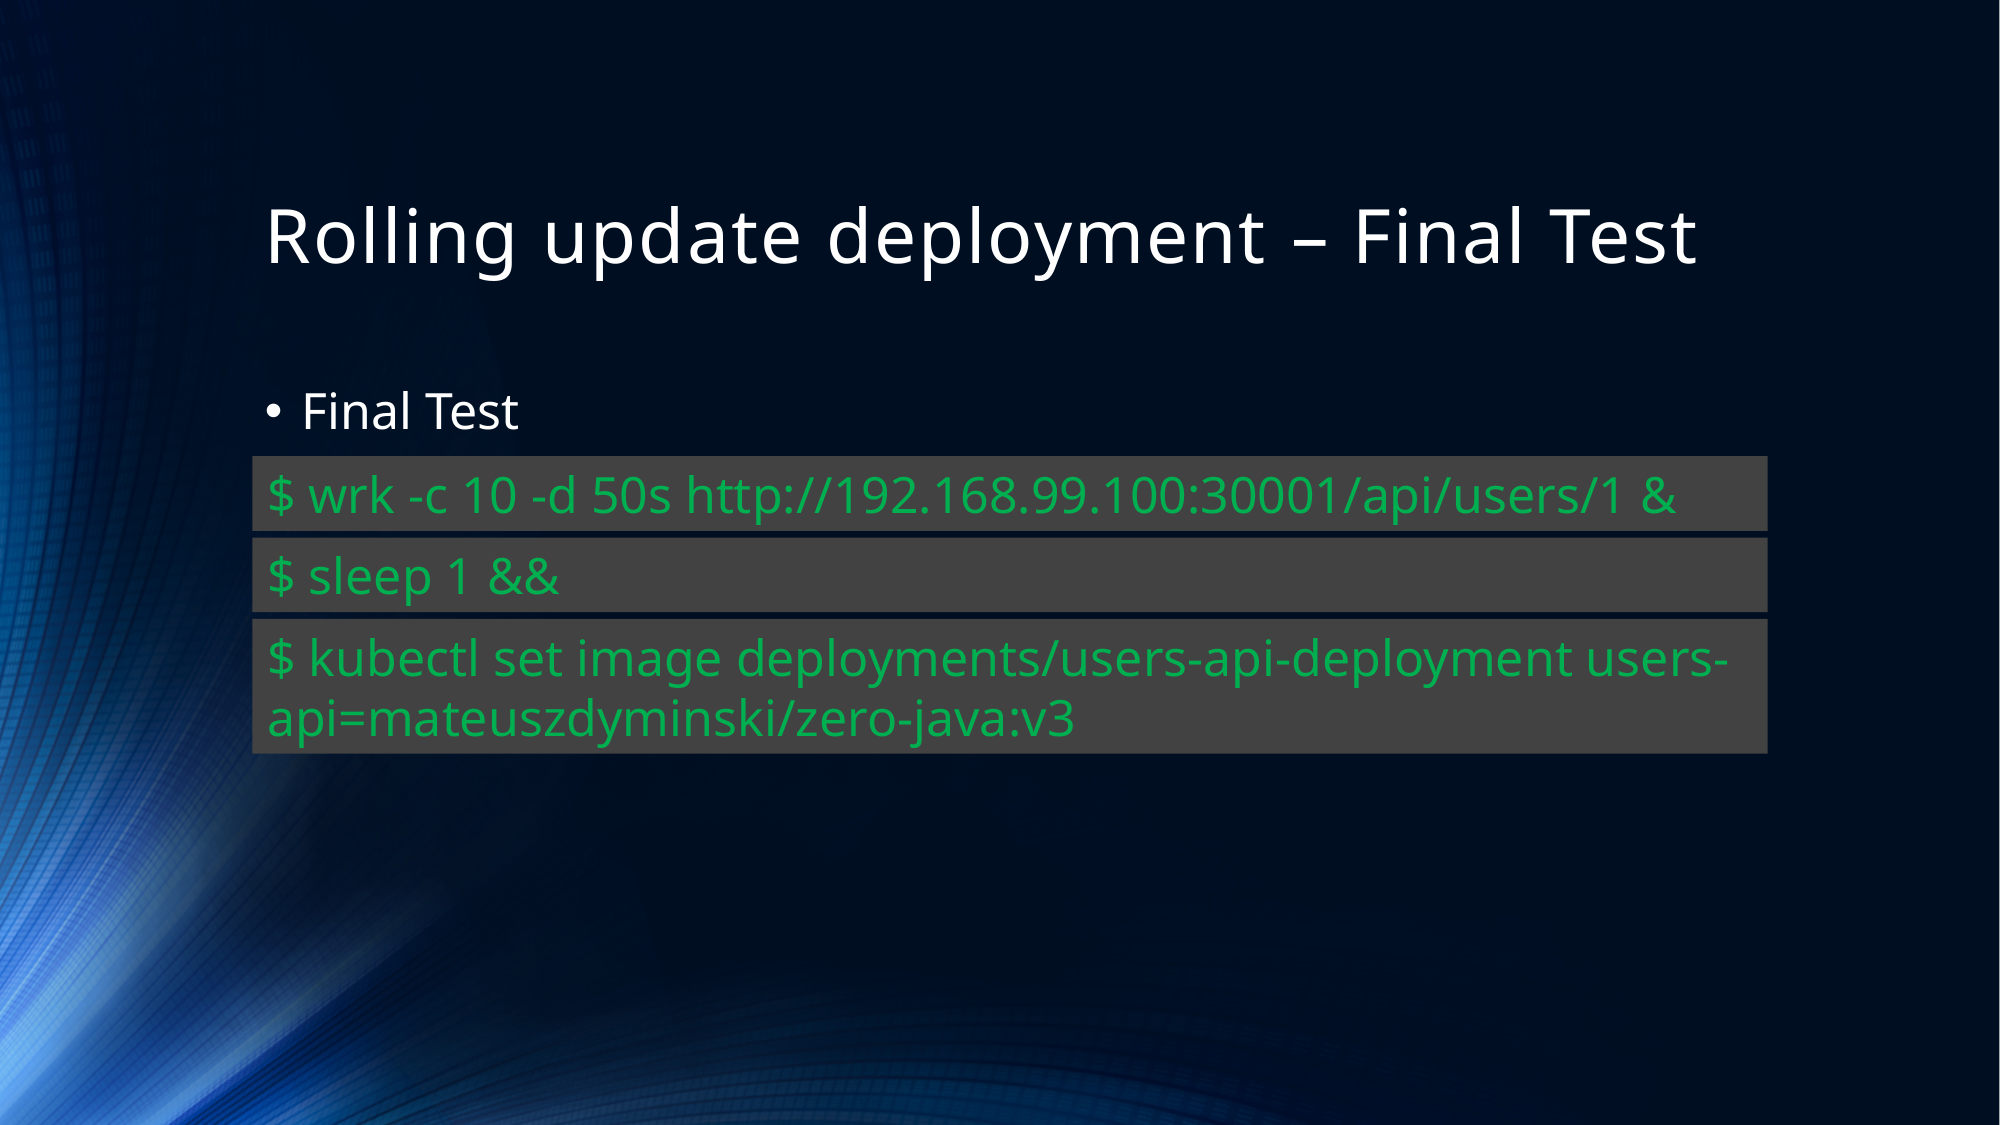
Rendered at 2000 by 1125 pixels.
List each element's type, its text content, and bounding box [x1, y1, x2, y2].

text_box $ wrk -c 10 -d 50s http://192.168.99.100:30001/api/users/1 & [252, 456, 1768, 531]
title Rolling update deployment – Final Test [249, 62, 1750, 288]
text_box $ kubectl set image deployments/users-api-deployment users-api=mateuszdyminski/zero-java:v3 [252, 618, 1768, 754]
picture [0, 0, 2000, 1125]
list Final Test [249, 312, 1765, 1071]
text_box $ sleep 1 && [252, 537, 1768, 613]
